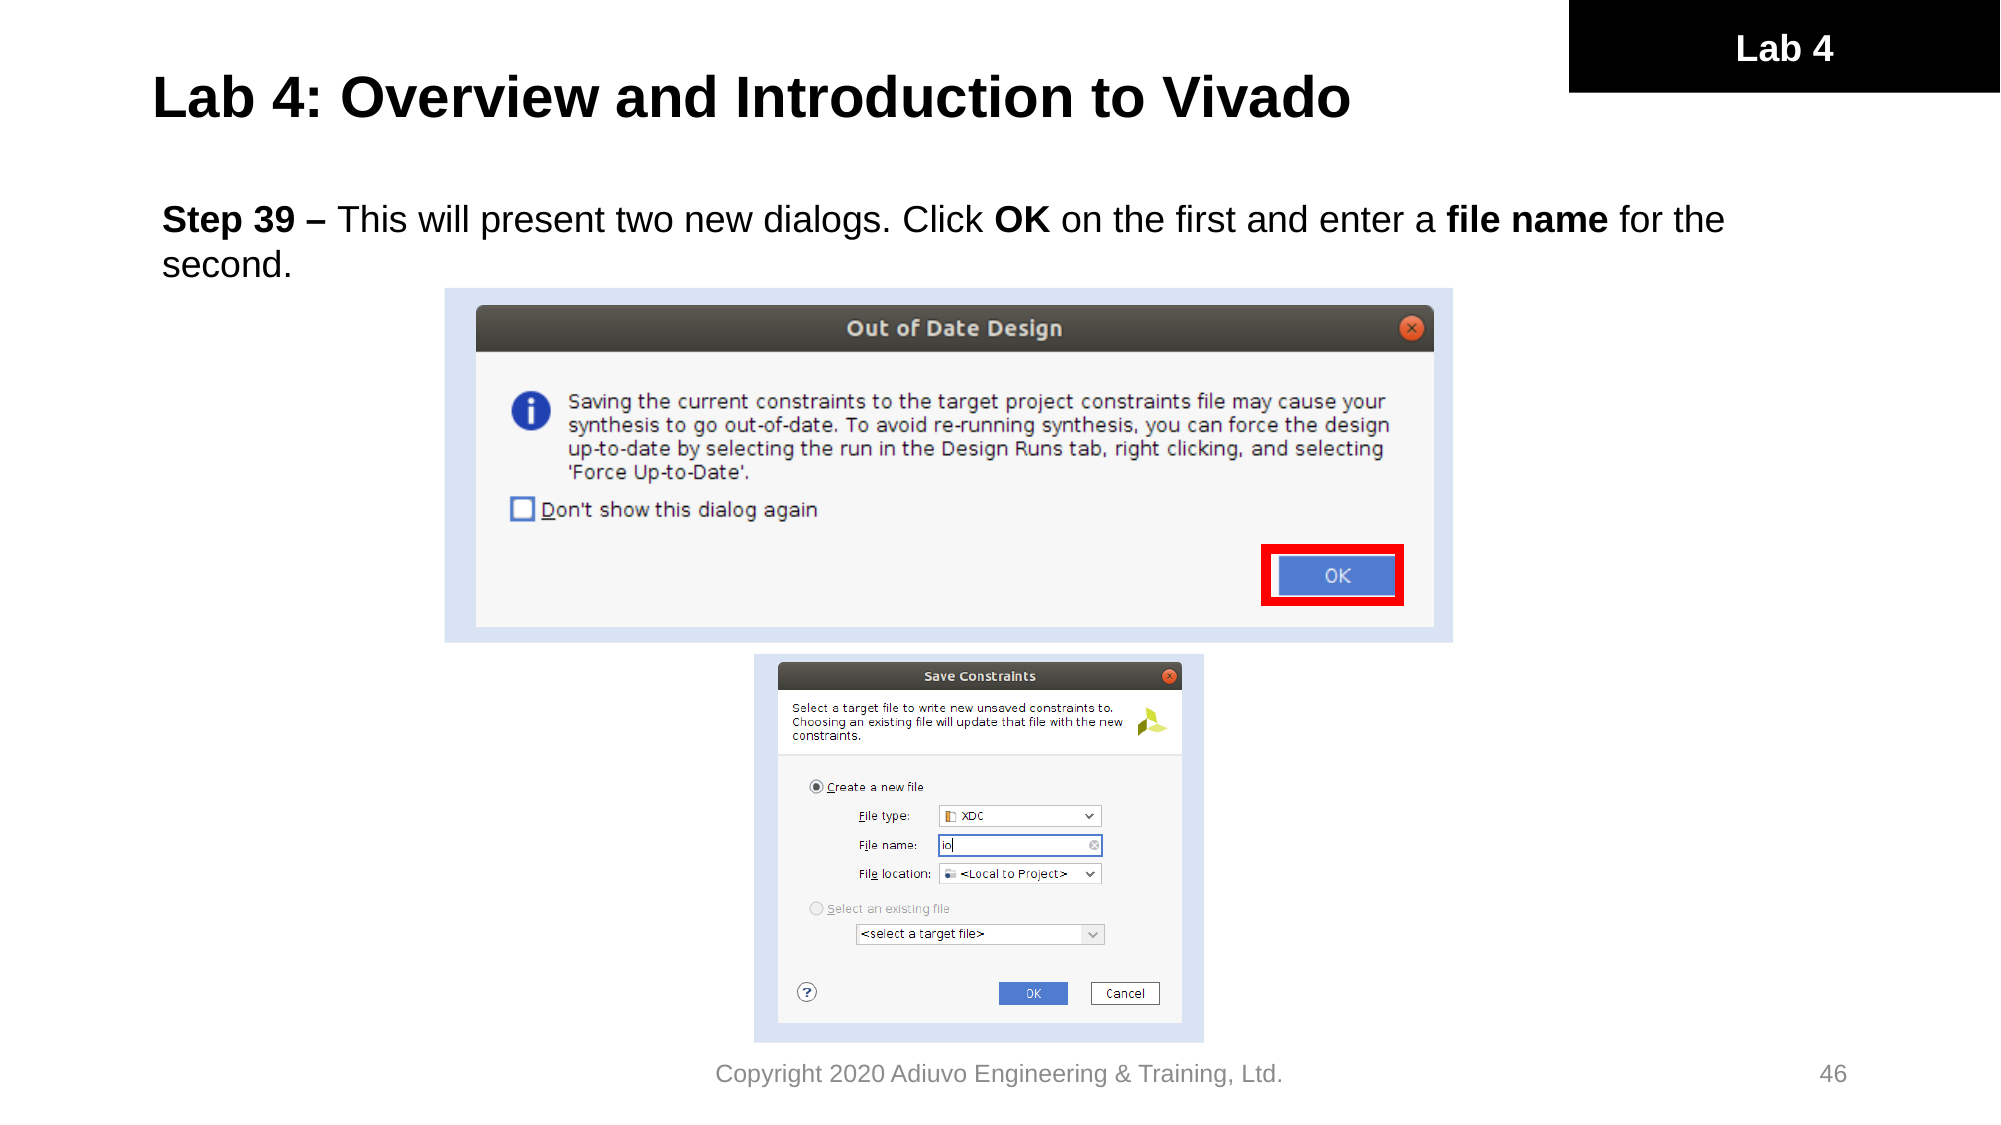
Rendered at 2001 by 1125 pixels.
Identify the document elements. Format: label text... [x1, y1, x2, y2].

footer Copyright 2020 Adiuvo Engineering & Training, Ltd. [662, 1042, 1338, 1103]
text_box Step 39 – This will present two new dialogs. Click OK on the first and enter a file name for the second. [147, 187, 1873, 293]
text_box [443, 293, 1454, 644]
picture [476, 305, 1434, 627]
text_box Lab 4 [1568, 0, 2000, 94]
title Lab 4: Overview and Introduction to Vivado [137, 59, 1863, 153]
picture [778, 662, 1182, 1023]
slide_number 46 [1412, 1042, 1863, 1103]
text_box [753, 653, 1205, 1042]
